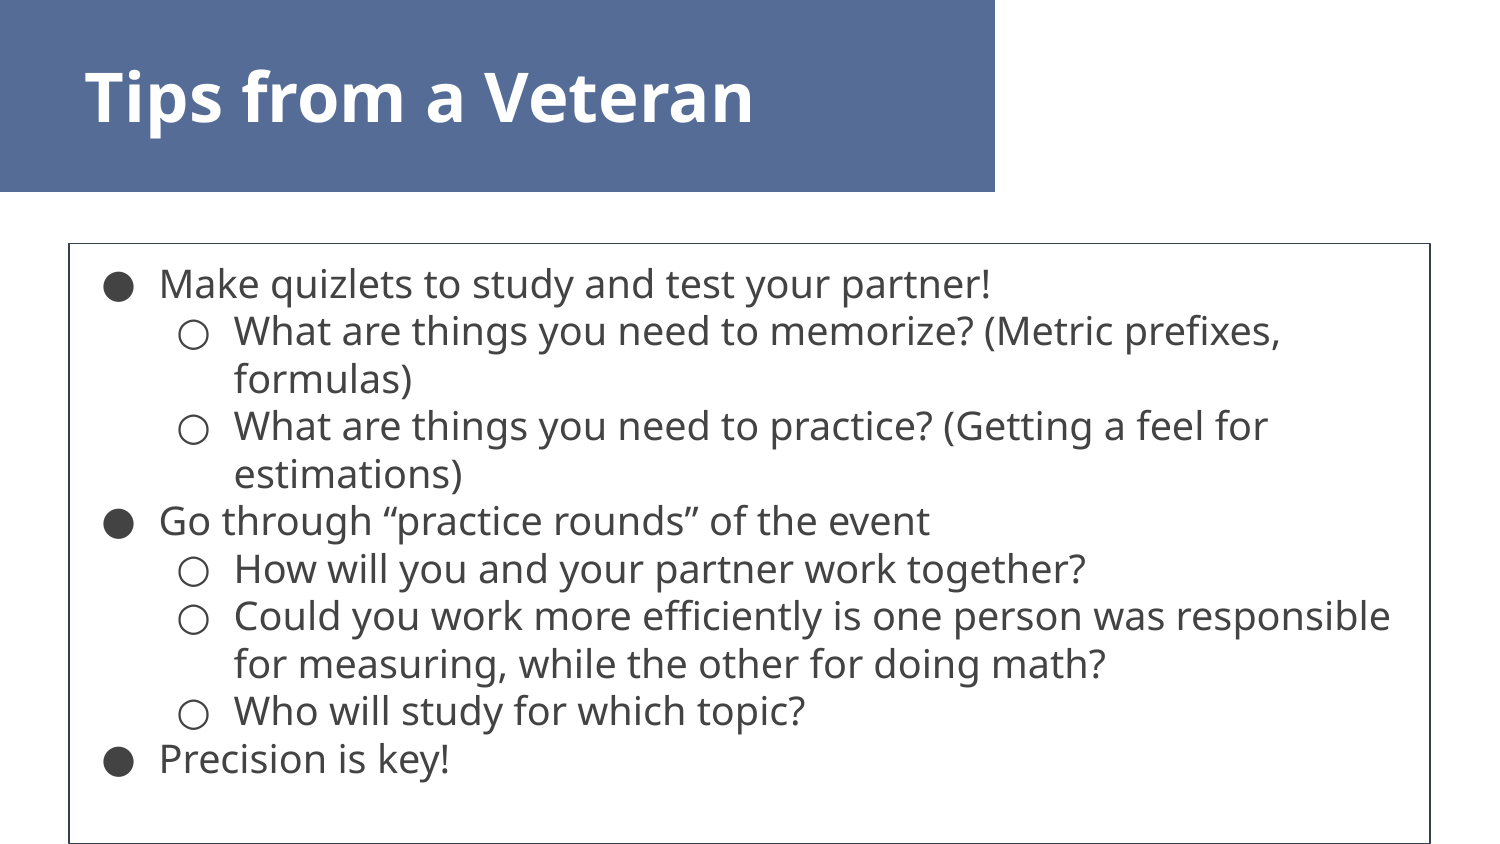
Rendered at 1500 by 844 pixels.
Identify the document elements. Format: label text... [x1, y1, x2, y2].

text_box Make quizlets to study and test your partner! What are things you need to memorize? (Metric prefixes, formulas) What are things you need to practice? (Getting a feel for estimations) Go through “practice rounds” of the event How will you and your partner work together? Could you work more efficiently is one person was responsible for measuring, while the other for doing math? Who will study for which topic? Precision is key! [68, 243, 1431, 844]
title Tips from a Veteran [69, 39, 824, 211]
text_box [0, 0, 995, 192]
